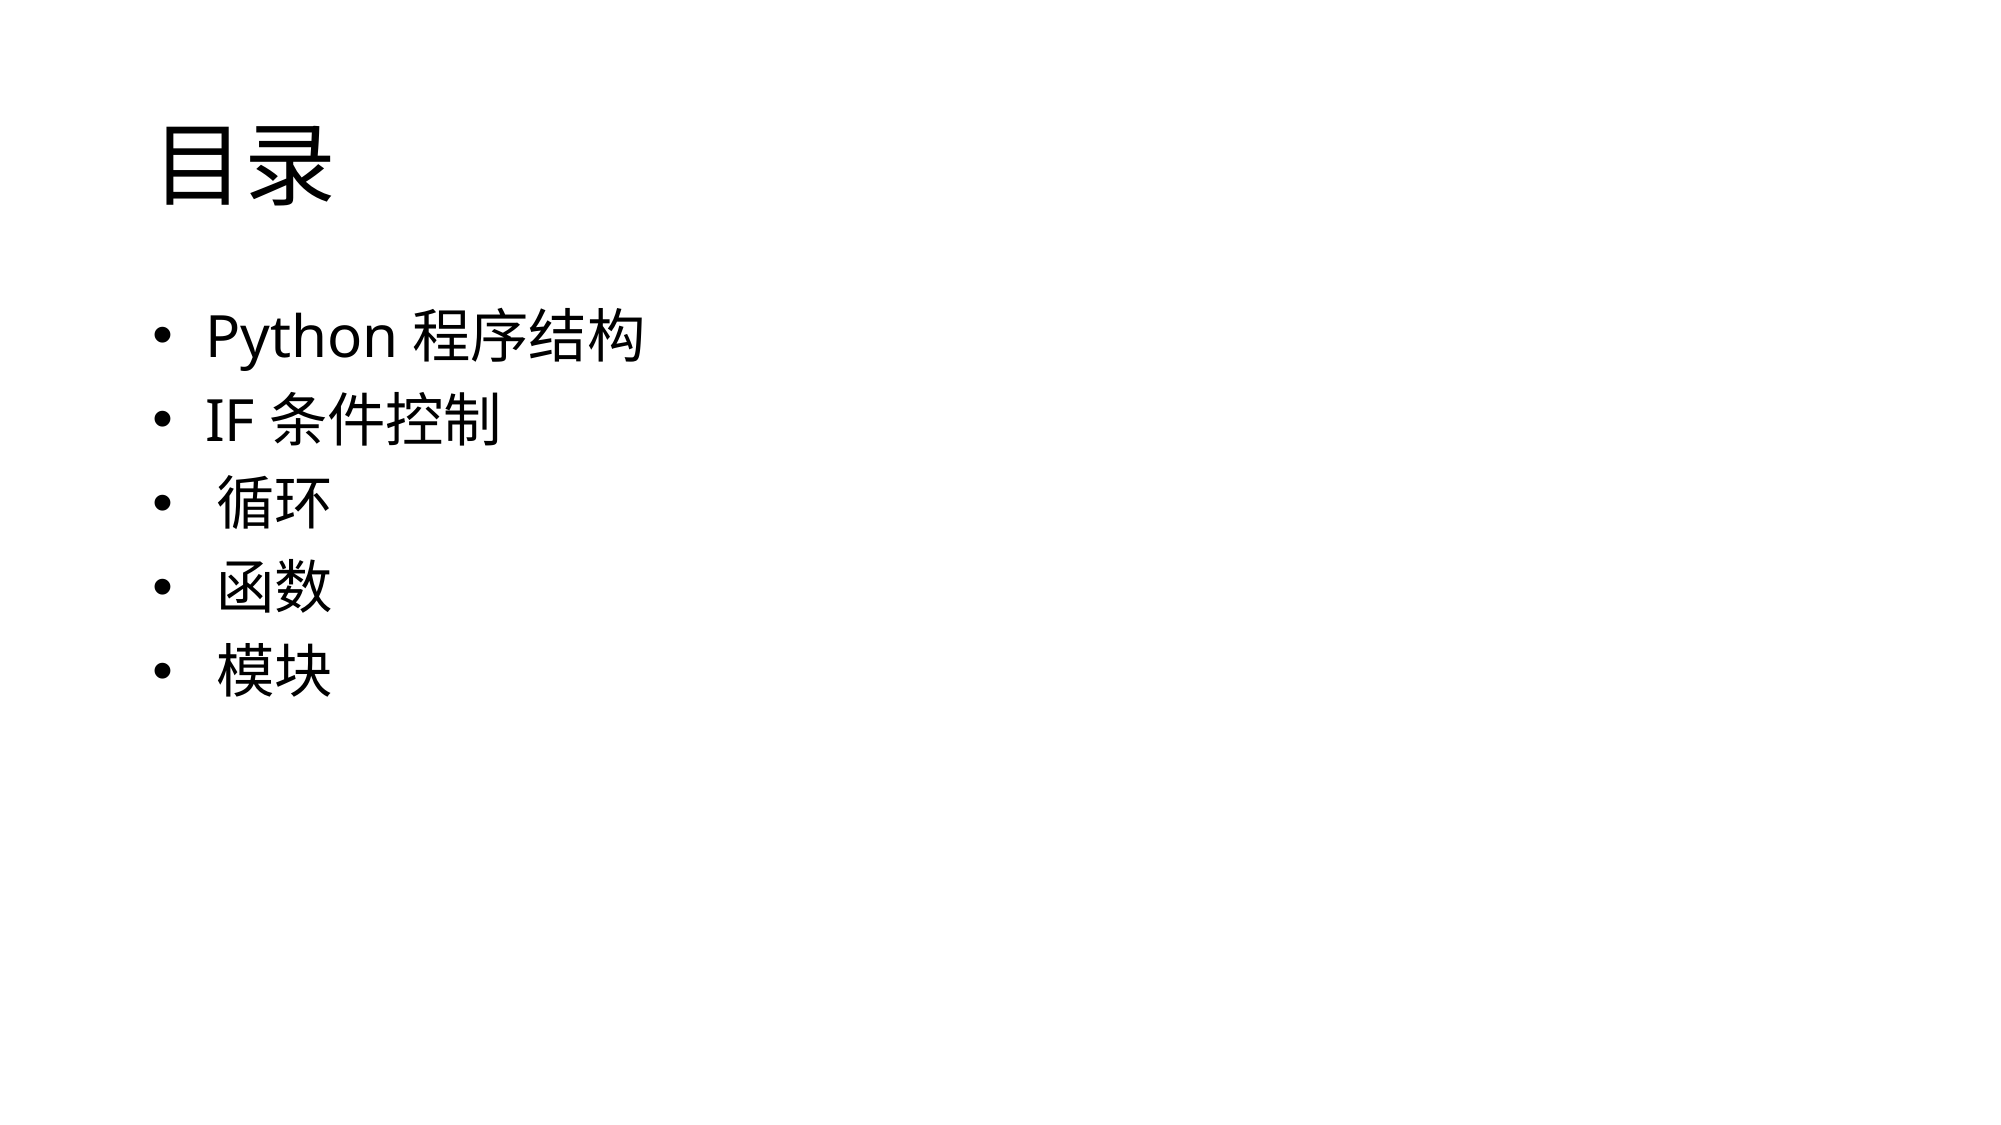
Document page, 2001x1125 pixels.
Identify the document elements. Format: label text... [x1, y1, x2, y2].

title 目录 [137, 59, 1863, 278]
list Python程序结构 IF条件控制 循环 函数 模块 [137, 299, 1863, 1014]
